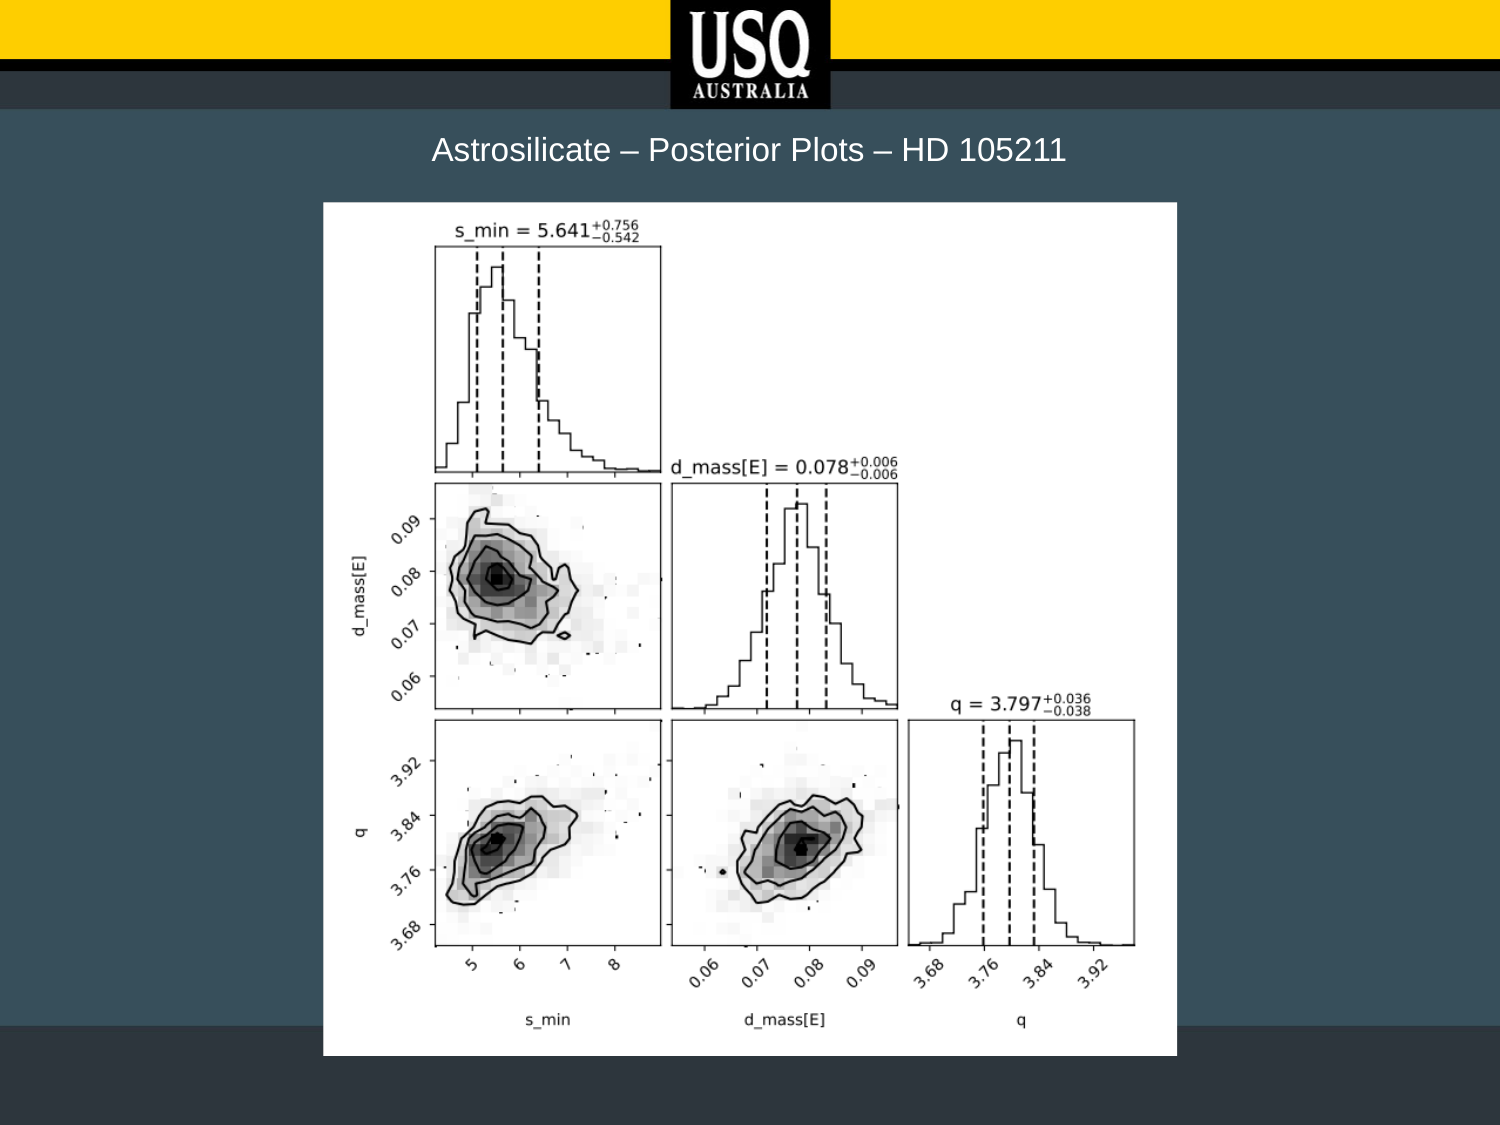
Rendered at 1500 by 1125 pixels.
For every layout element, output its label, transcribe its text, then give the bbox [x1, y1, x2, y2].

picture [0, 0, 1500, 1125]
text_box Astrosilicate – Posterior Plots – HD 105211 [416, 121, 1083, 176]
